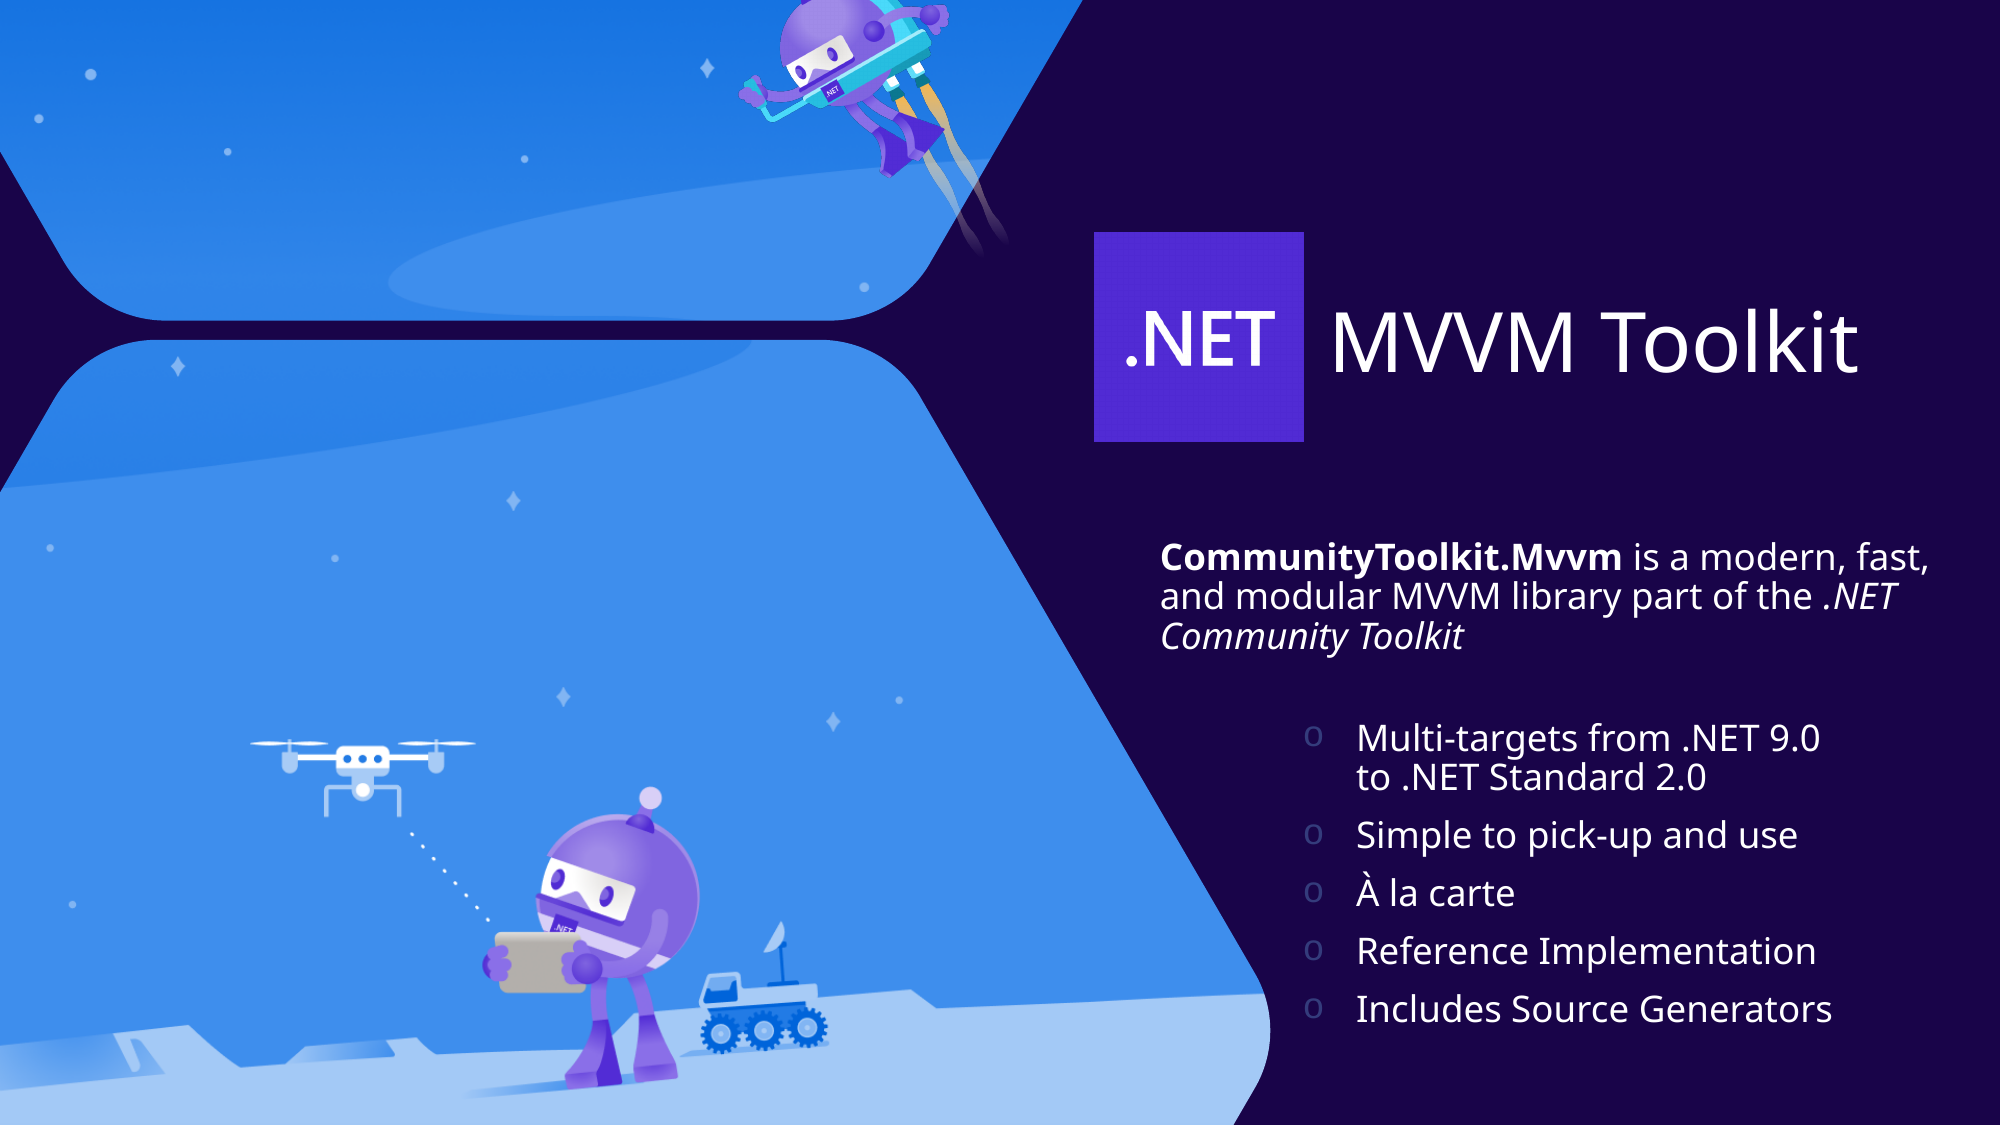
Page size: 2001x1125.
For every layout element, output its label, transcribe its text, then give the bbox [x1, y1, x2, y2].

text_box CommunityToolkit.Mvvm is a modern, fast, and modular MVVM library part of the .NET Community Toolkit Multi-targets from .NET 9.0 to .NET Standard 2.0 Simple to pick-up and use À la carte Reference Implementation Includes Source Generators [1271, 530, 1961, 1039]
picture [0, 0, 1305, 1125]
text_box MVVM Toolkit [1313, 185, 1947, 507]
